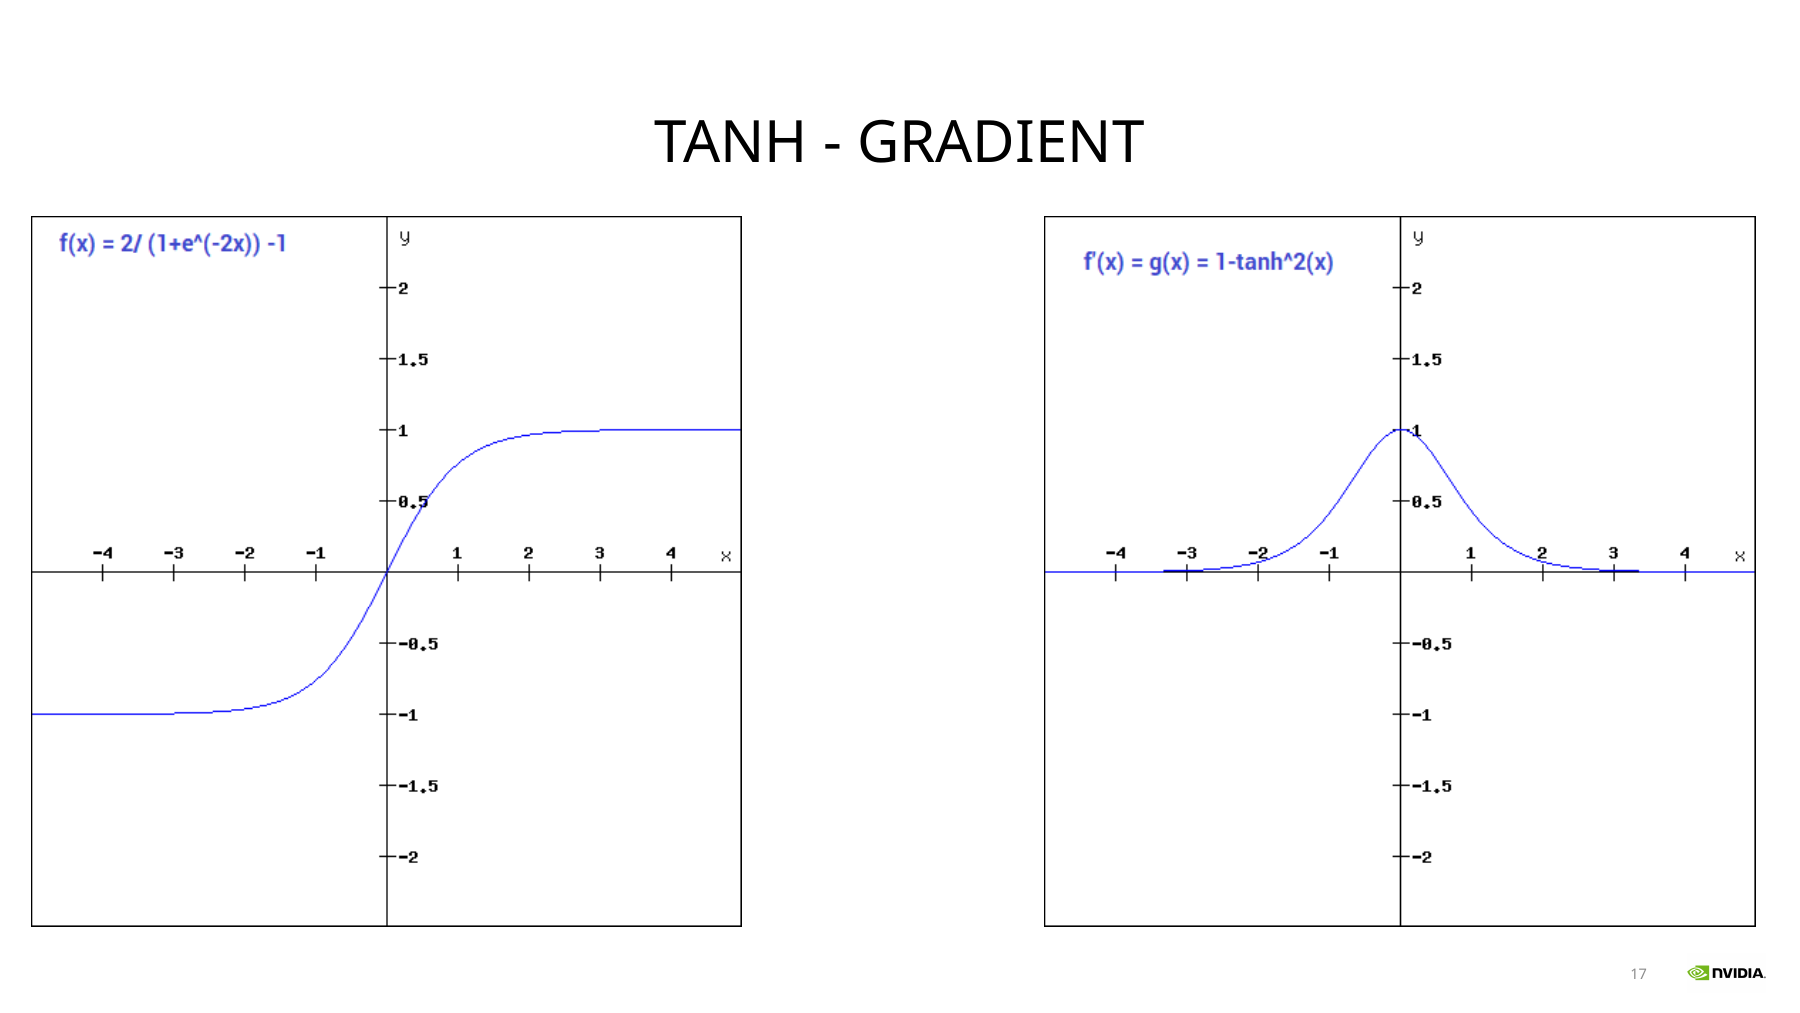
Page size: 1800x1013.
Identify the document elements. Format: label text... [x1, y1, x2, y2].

picture [1687, 953, 1766, 993]
picture [30, 215, 743, 928]
picture [1044, 215, 1756, 928]
title Tanh - gradient [81, 85, 1719, 183]
